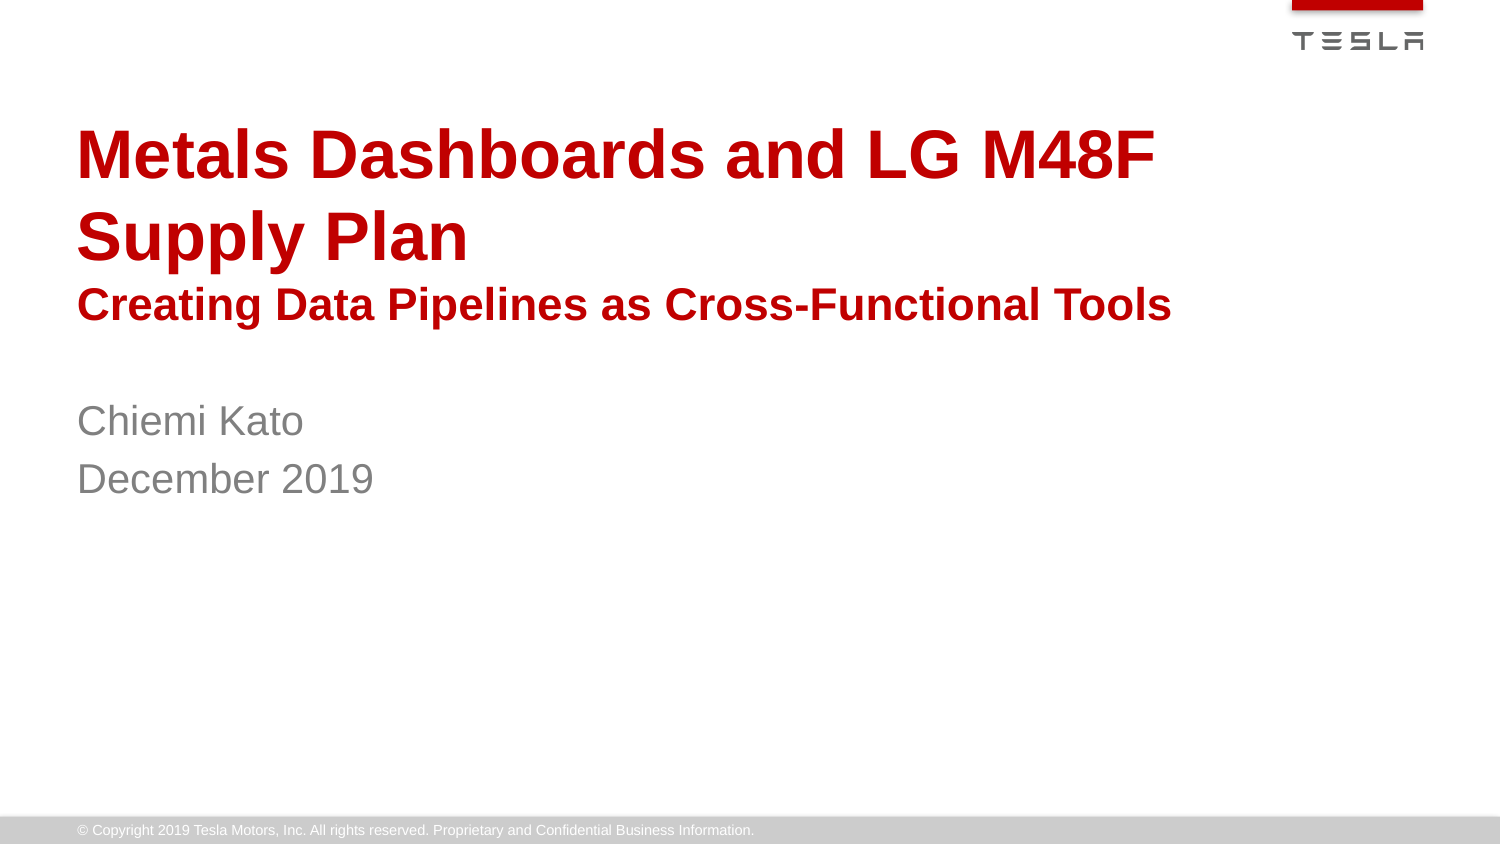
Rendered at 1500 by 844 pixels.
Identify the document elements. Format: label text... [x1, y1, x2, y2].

title Metals Dashboards and LG M48F Supply Plan Creating Data Pipelines as Cross-Functional Tools [76, 70, 1421, 369]
subtitle Chiemi Kato December 2019 [76, 386, 1352, 531]
